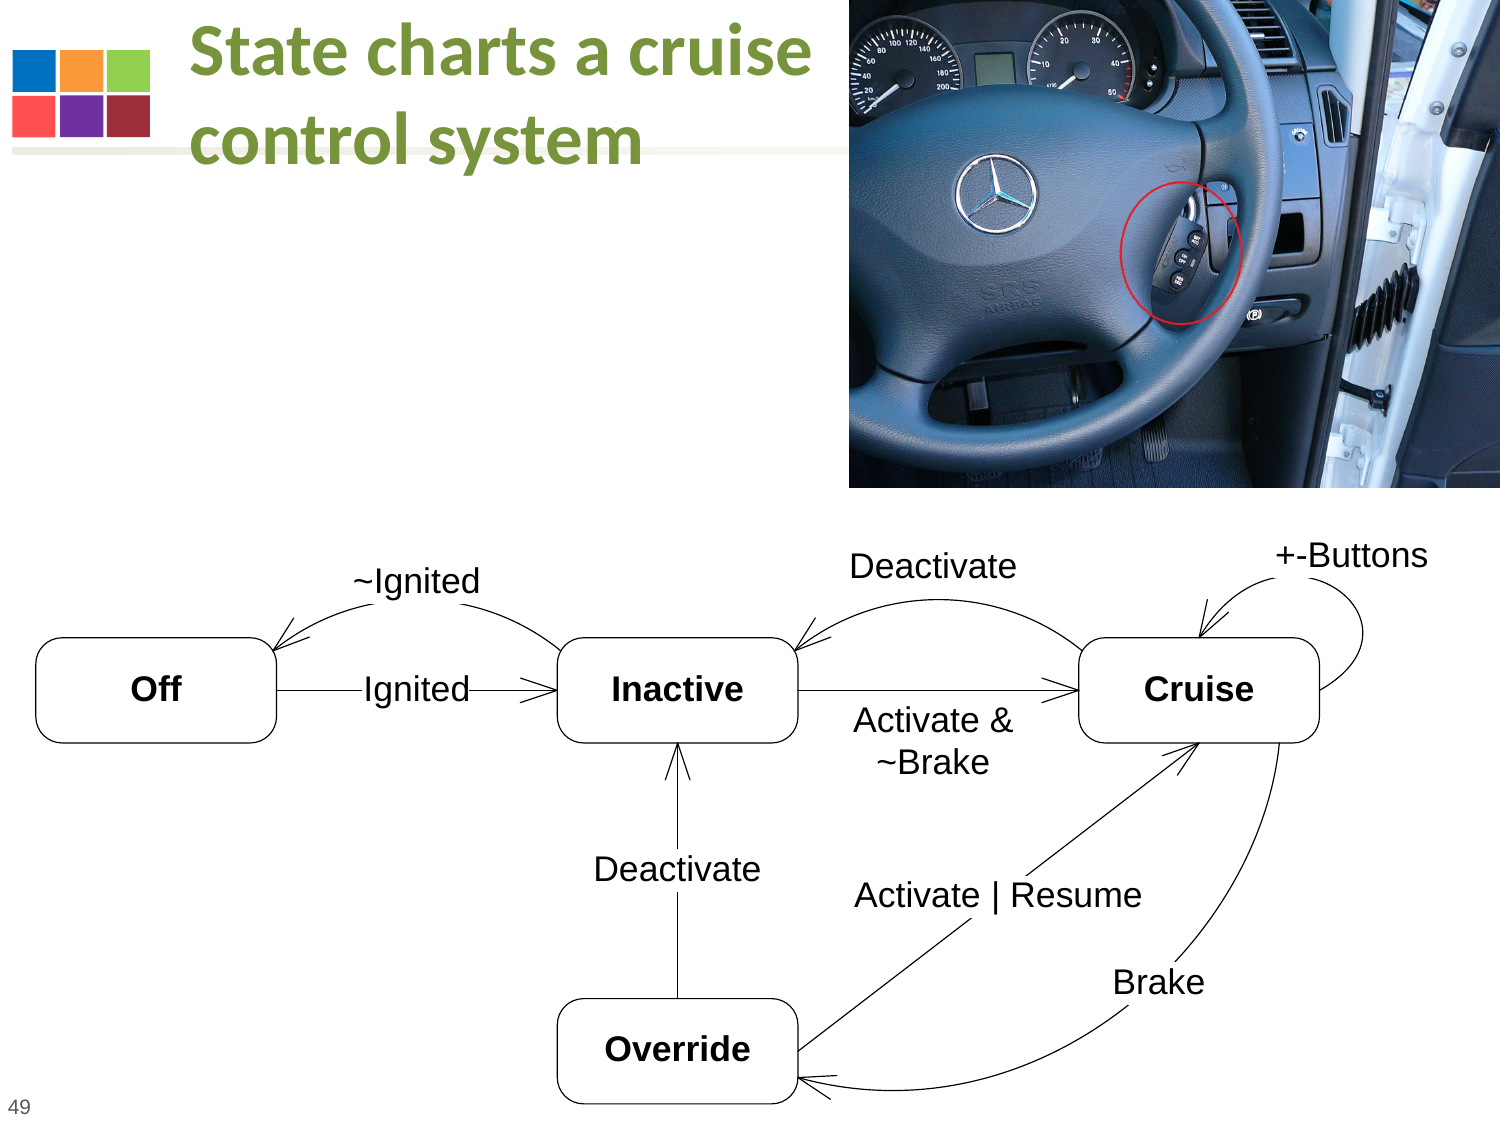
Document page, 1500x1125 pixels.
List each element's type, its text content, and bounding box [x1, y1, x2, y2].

picture [849, 0, 1500, 488]
title State charts a cruise control system [174, 47, 844, 188]
picture [29, 524, 1434, 1110]
